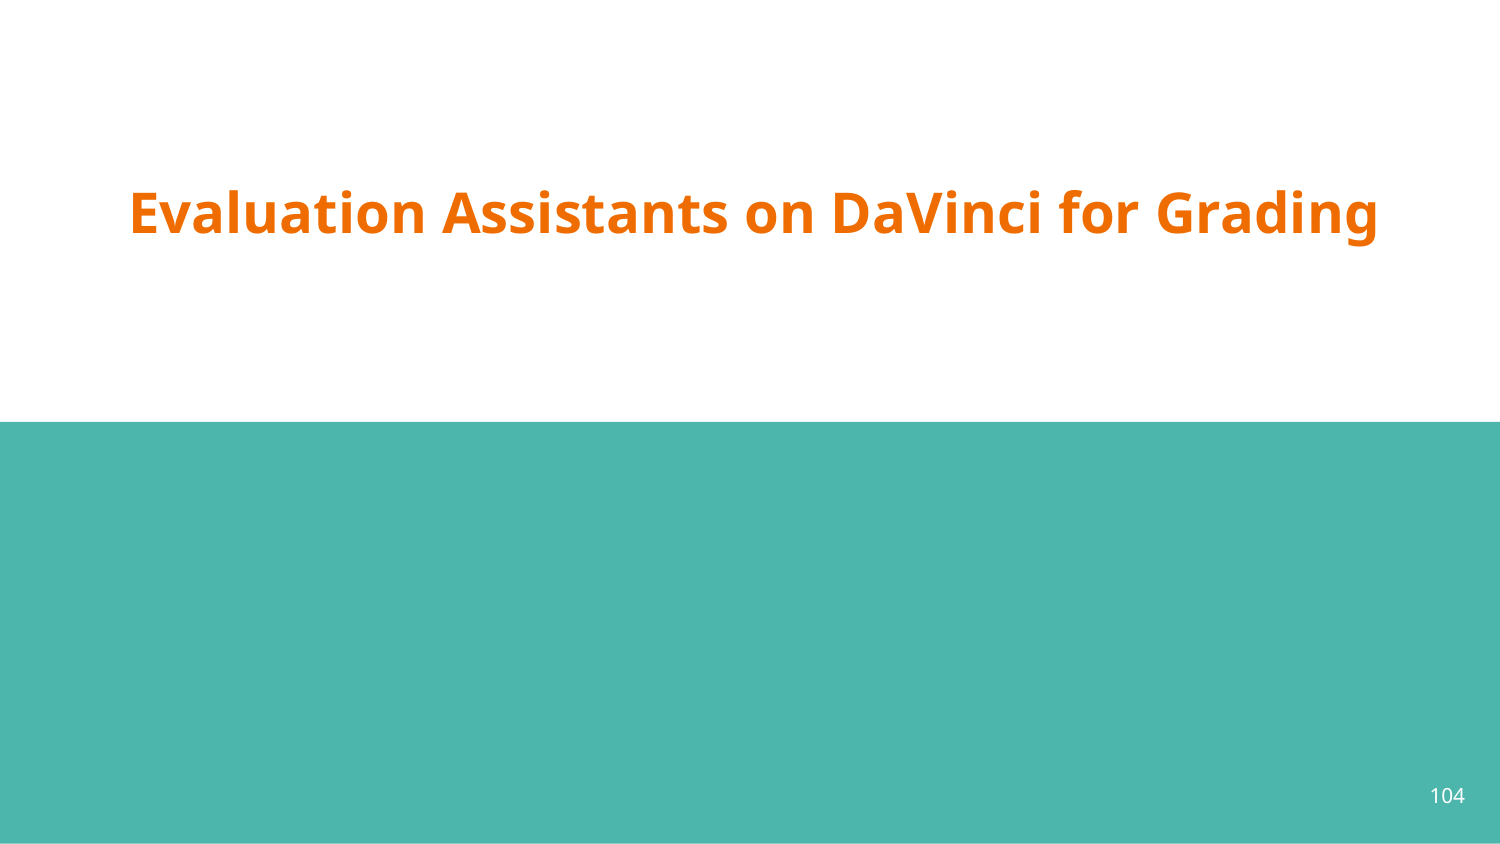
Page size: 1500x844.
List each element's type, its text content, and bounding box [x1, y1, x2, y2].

title Evaluation Assistants on DaVinci for Grading [51, 133, 1458, 289]
slide_number 104 [1389, 764, 1480, 830]
